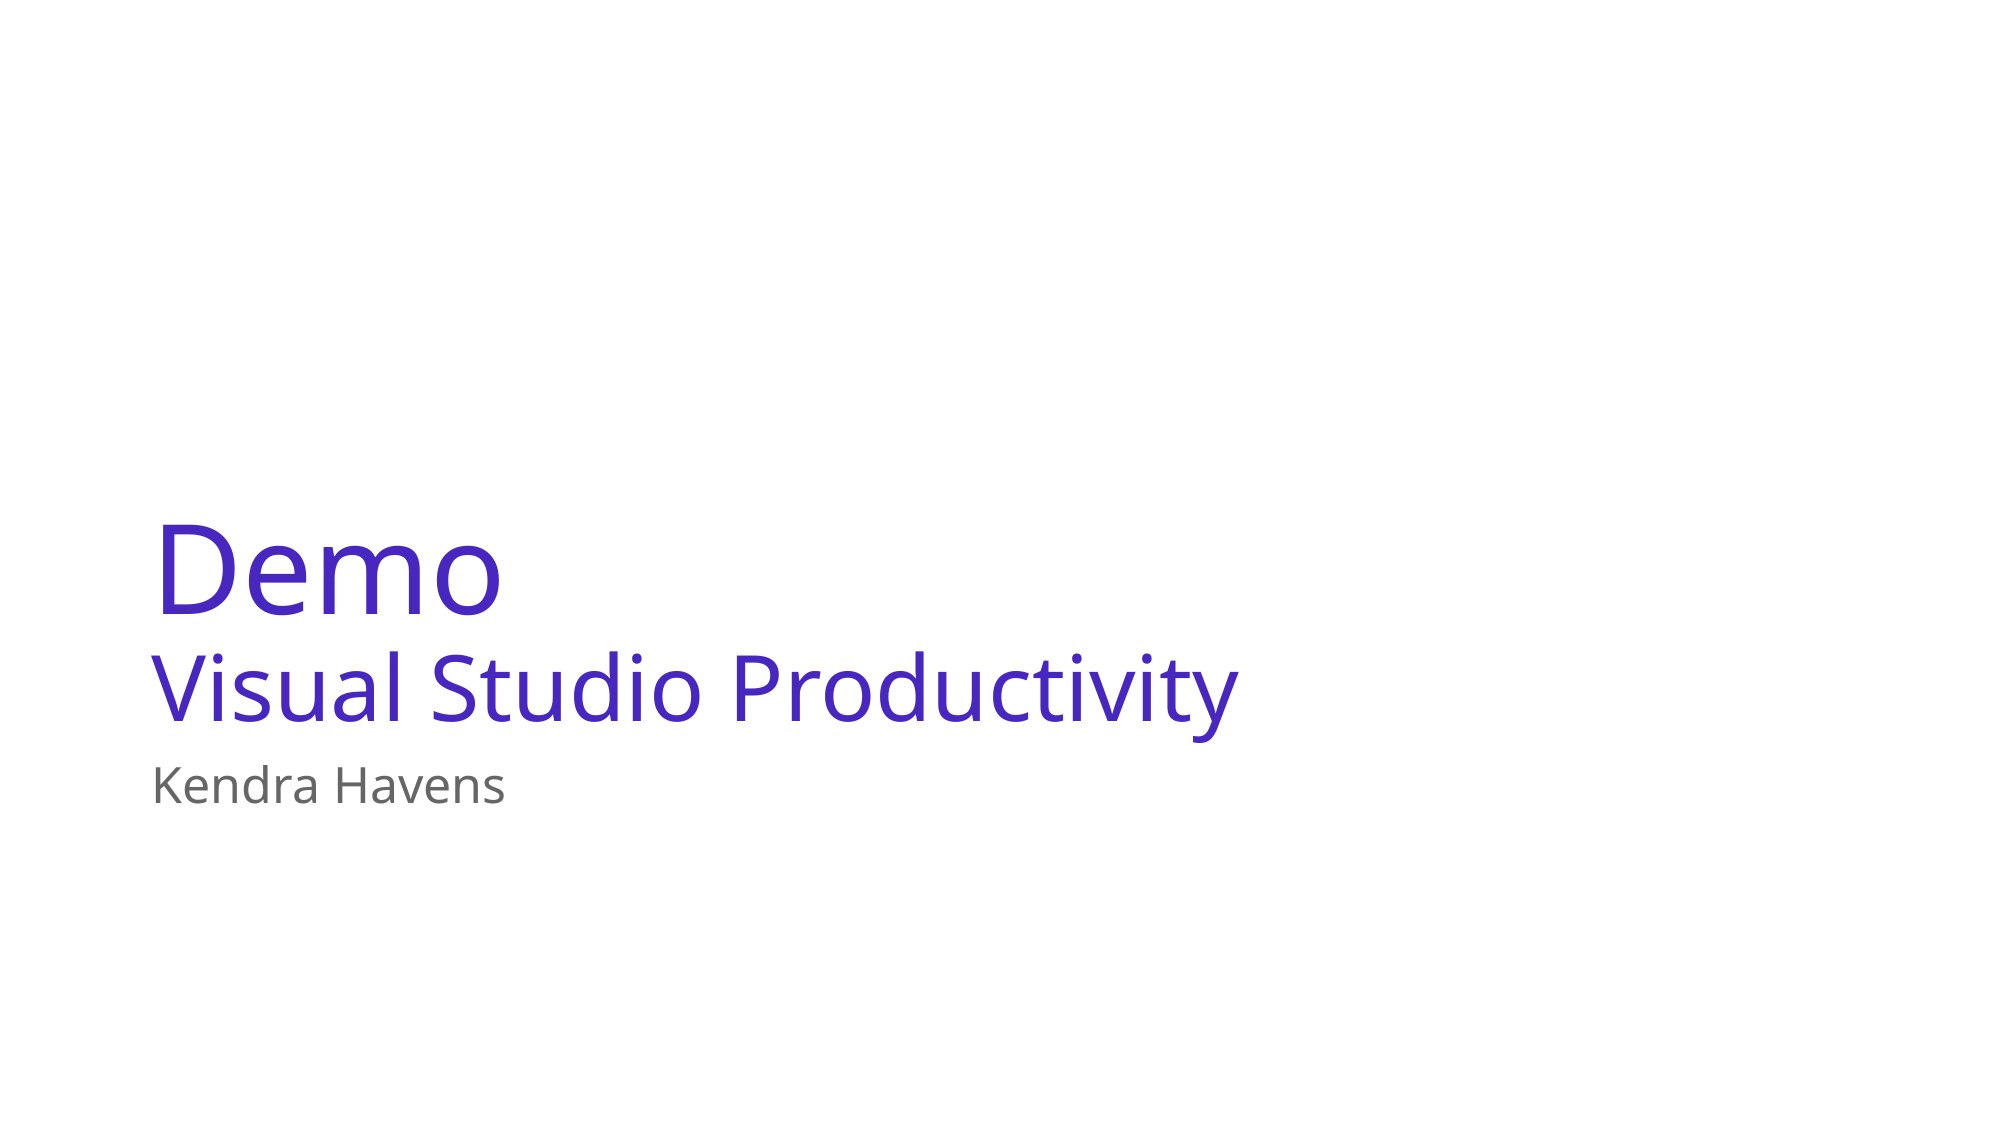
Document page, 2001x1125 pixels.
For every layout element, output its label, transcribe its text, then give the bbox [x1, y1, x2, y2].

list Kendra Havens [136, 752, 1862, 999]
title Demo Visual Studio Productivity [136, 280, 1862, 749]
